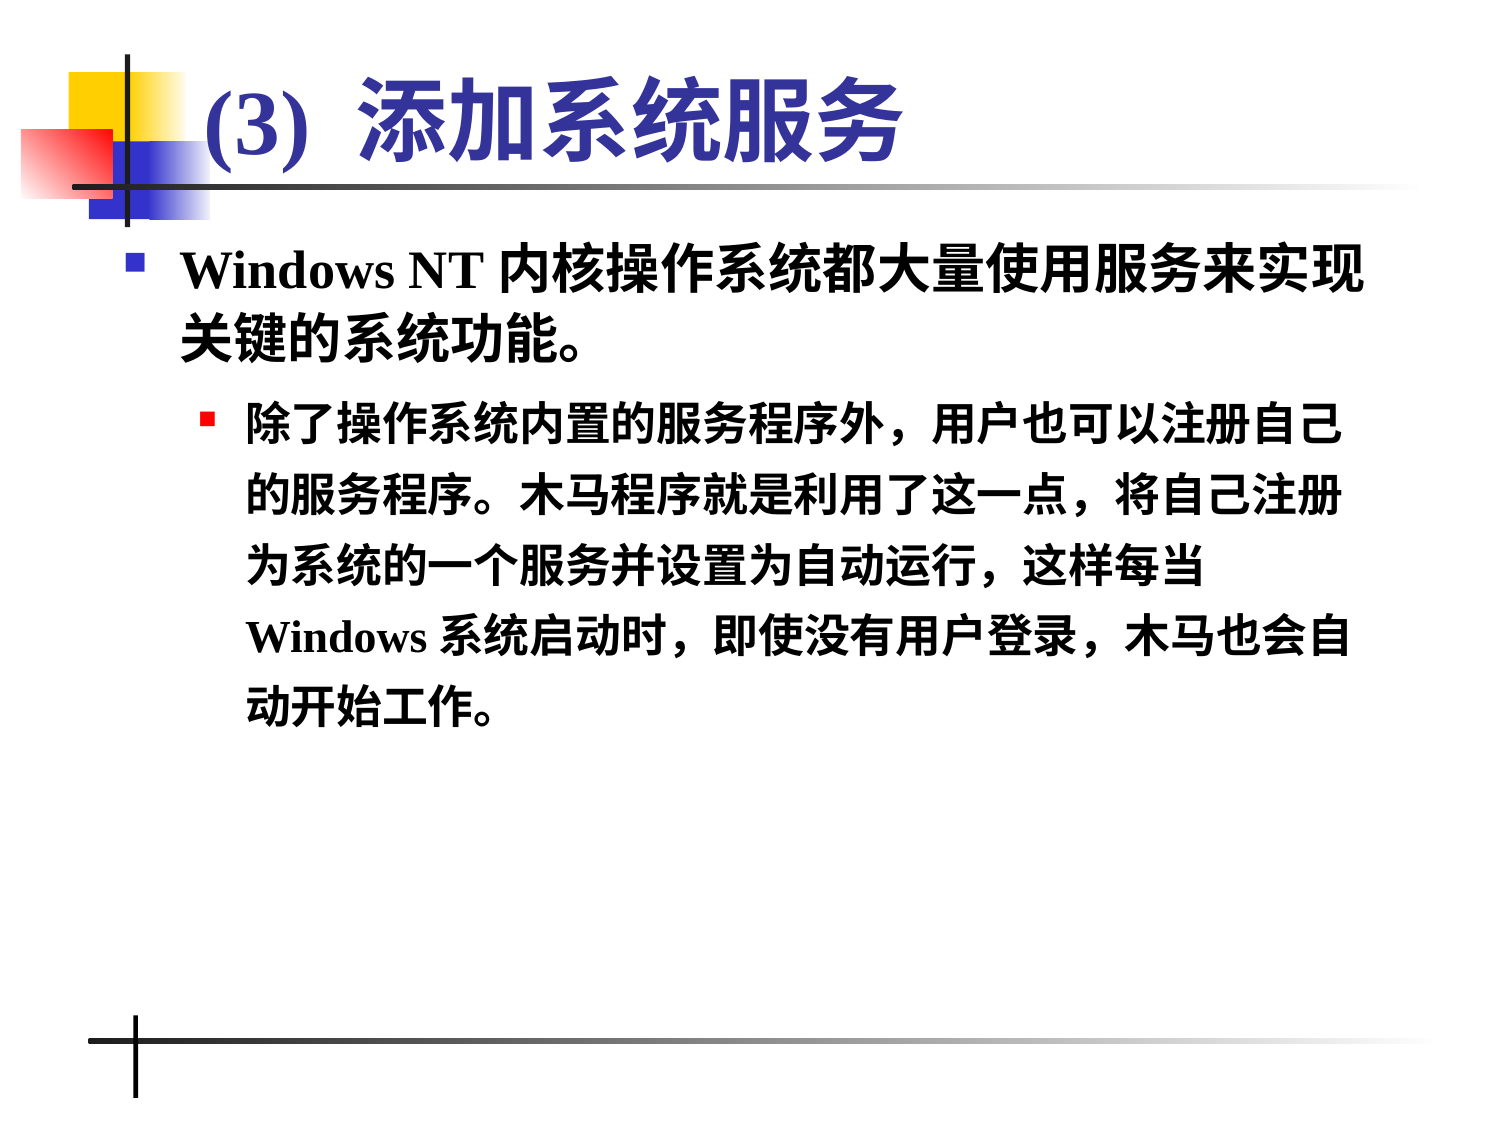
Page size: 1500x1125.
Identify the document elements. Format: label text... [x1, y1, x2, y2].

list Windows NT内核操作系统都大量使用服务来实现关键的系统功能。 除了操作系统内置的服务程序外，用户也可以注册自己的服务程序。木马程序就是利用了这一点，将自己注册为系统的一个服务并设置为自动运行，这样每当Windows系统启动时，即使没有用户登录，木马也会自动开始工作。 [107, 220, 1384, 996]
title (3) 添加系统服务 [188, 23, 1468, 181]
